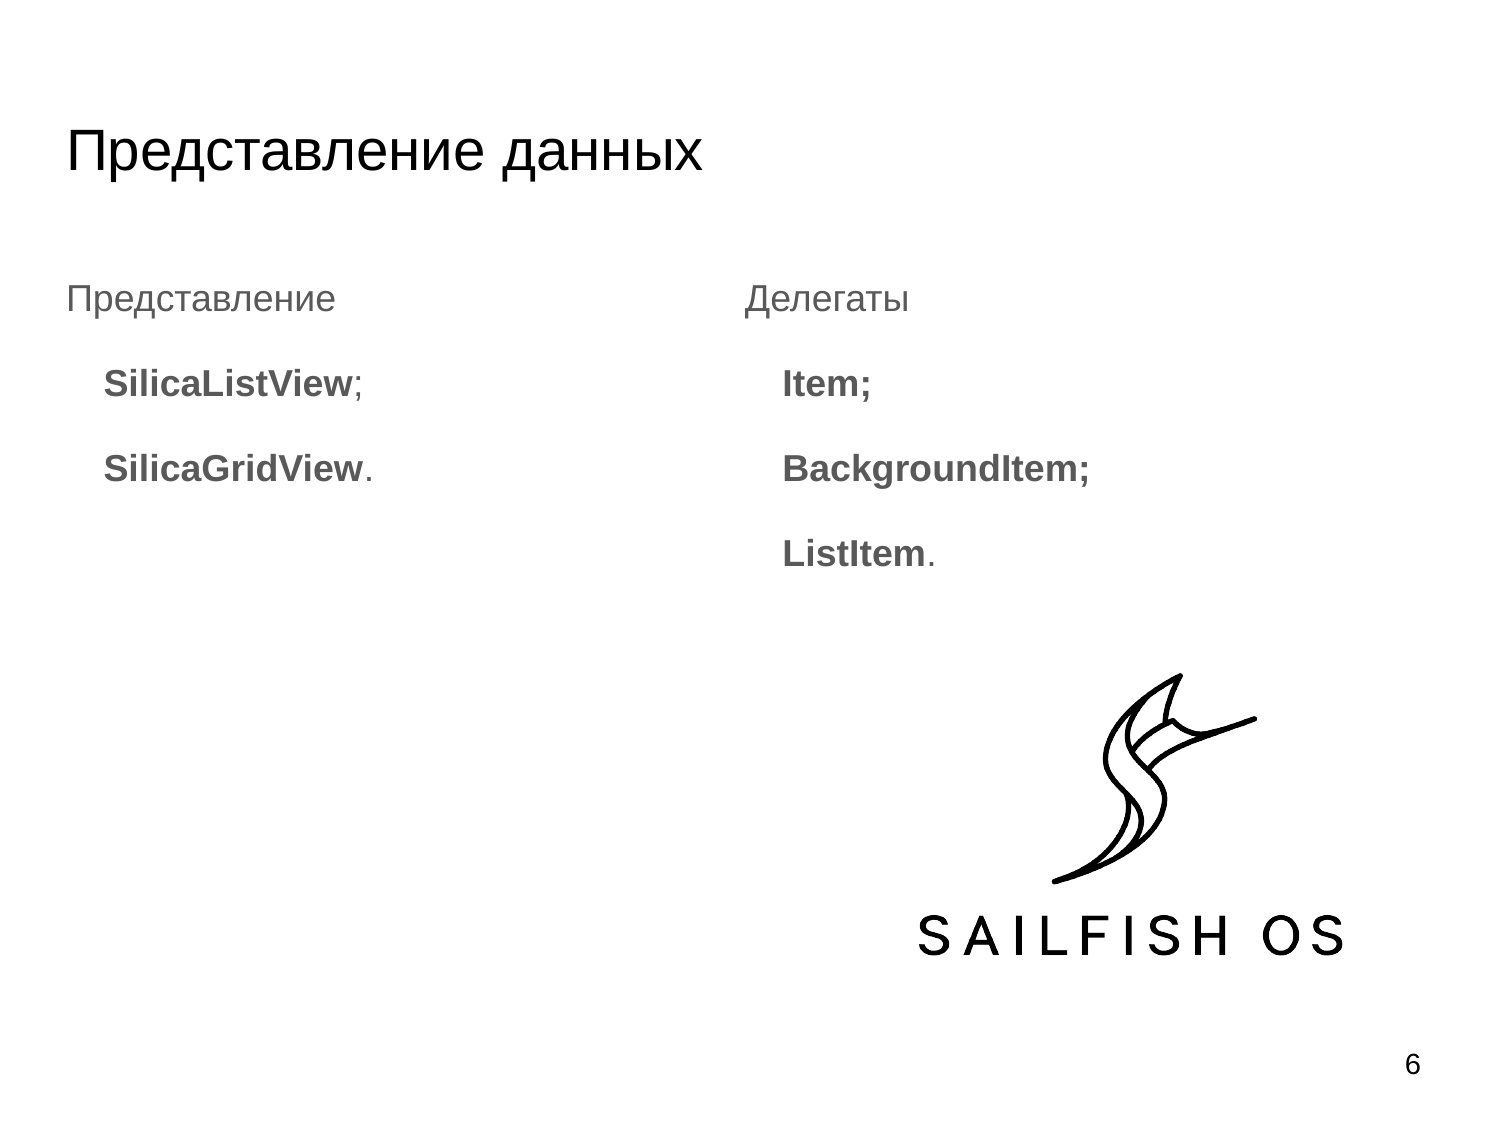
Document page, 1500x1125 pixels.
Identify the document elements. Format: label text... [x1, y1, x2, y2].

list Представление SilicaListView; SilicaGridView. [51, 252, 711, 1000]
picture [870, 630, 1391, 1021]
slide_number 6 [1389, 1019, 1480, 1106]
list Делегаты Item; BackgroundItem; ListItem. [730, 252, 1390, 554]
title Представление данных [51, 97, 1449, 223]
